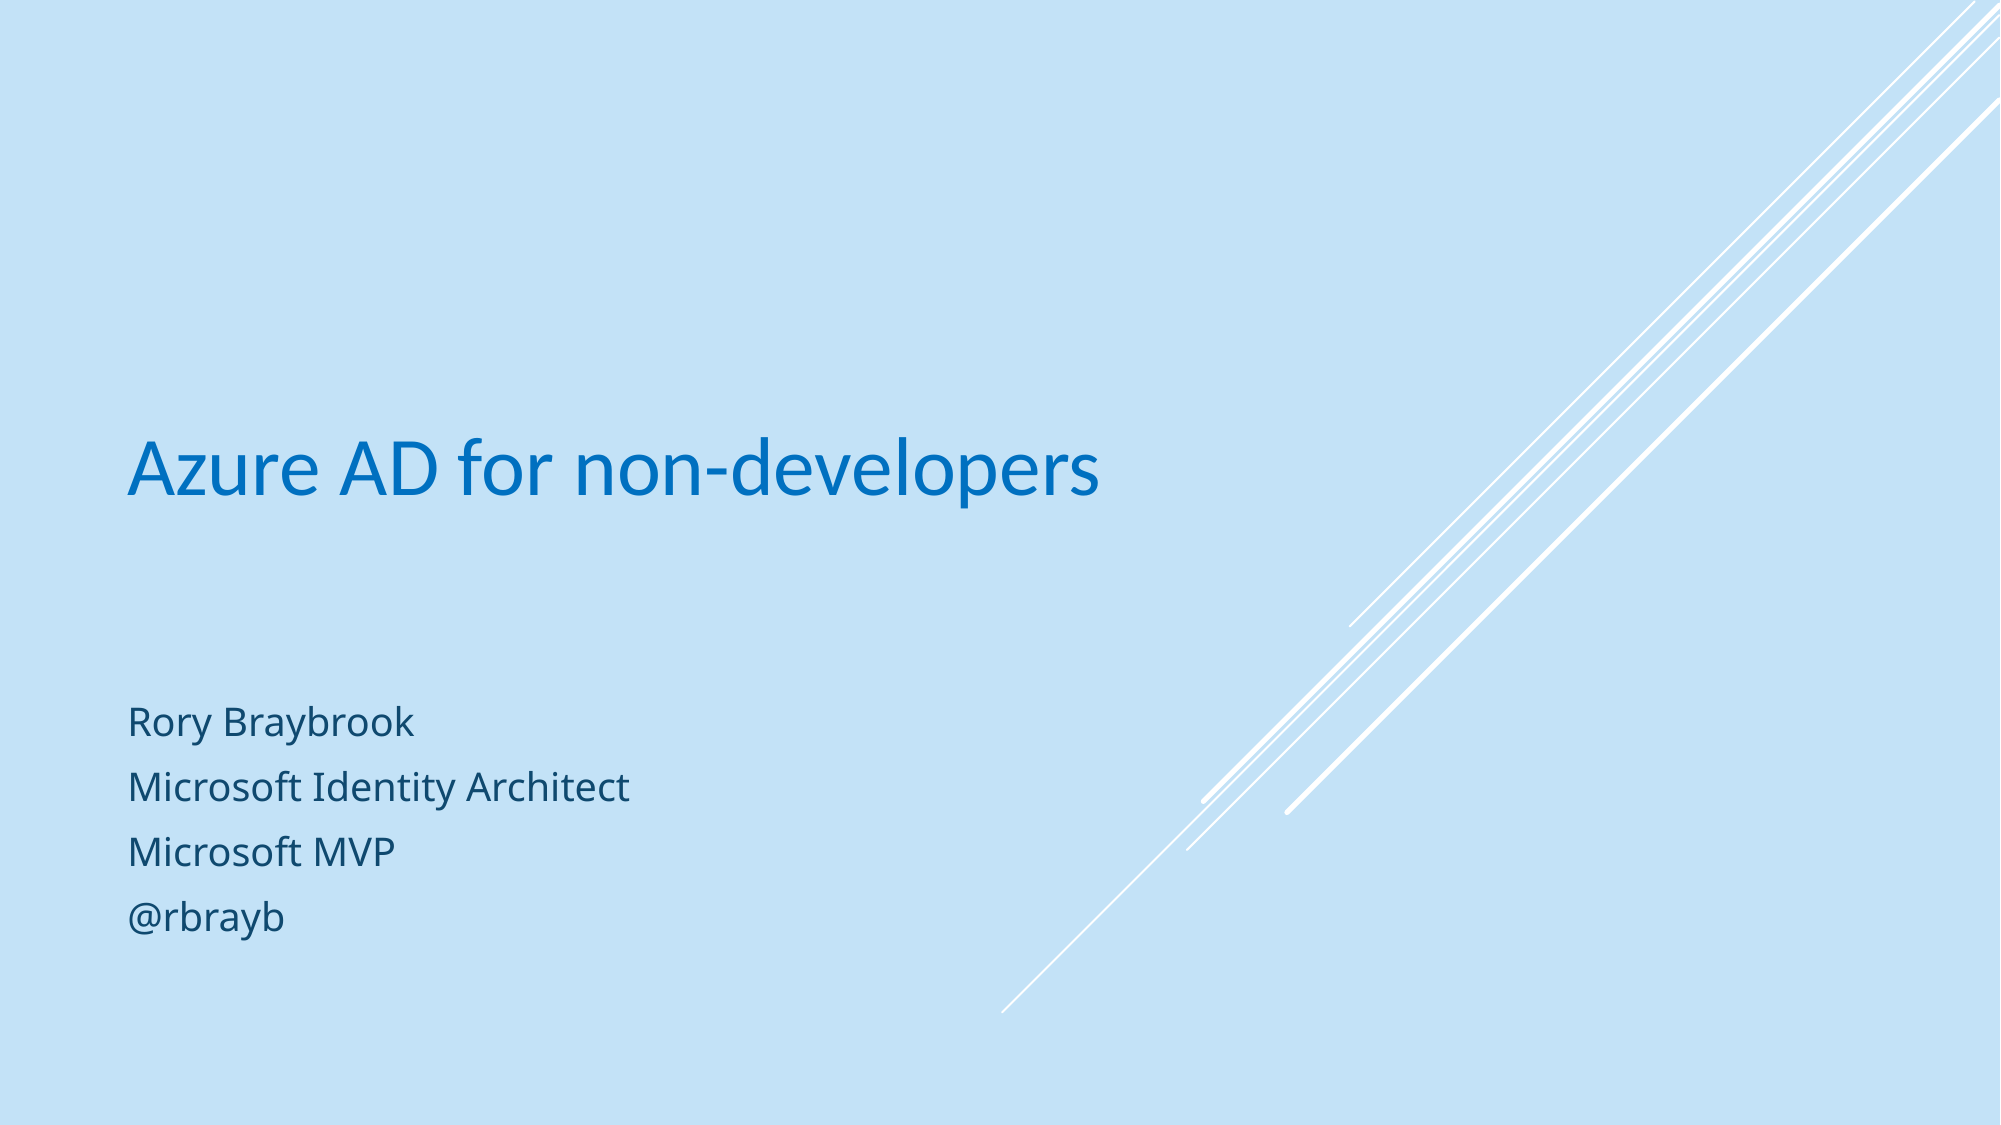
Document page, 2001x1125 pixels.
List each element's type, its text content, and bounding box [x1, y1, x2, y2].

title Azure AD for non-developers [112, 112, 1425, 600]
subtitle Rory Braybrook Microsoft Identity Architect Microsoft MVP @rbrayb [112, 630, 1163, 950]
